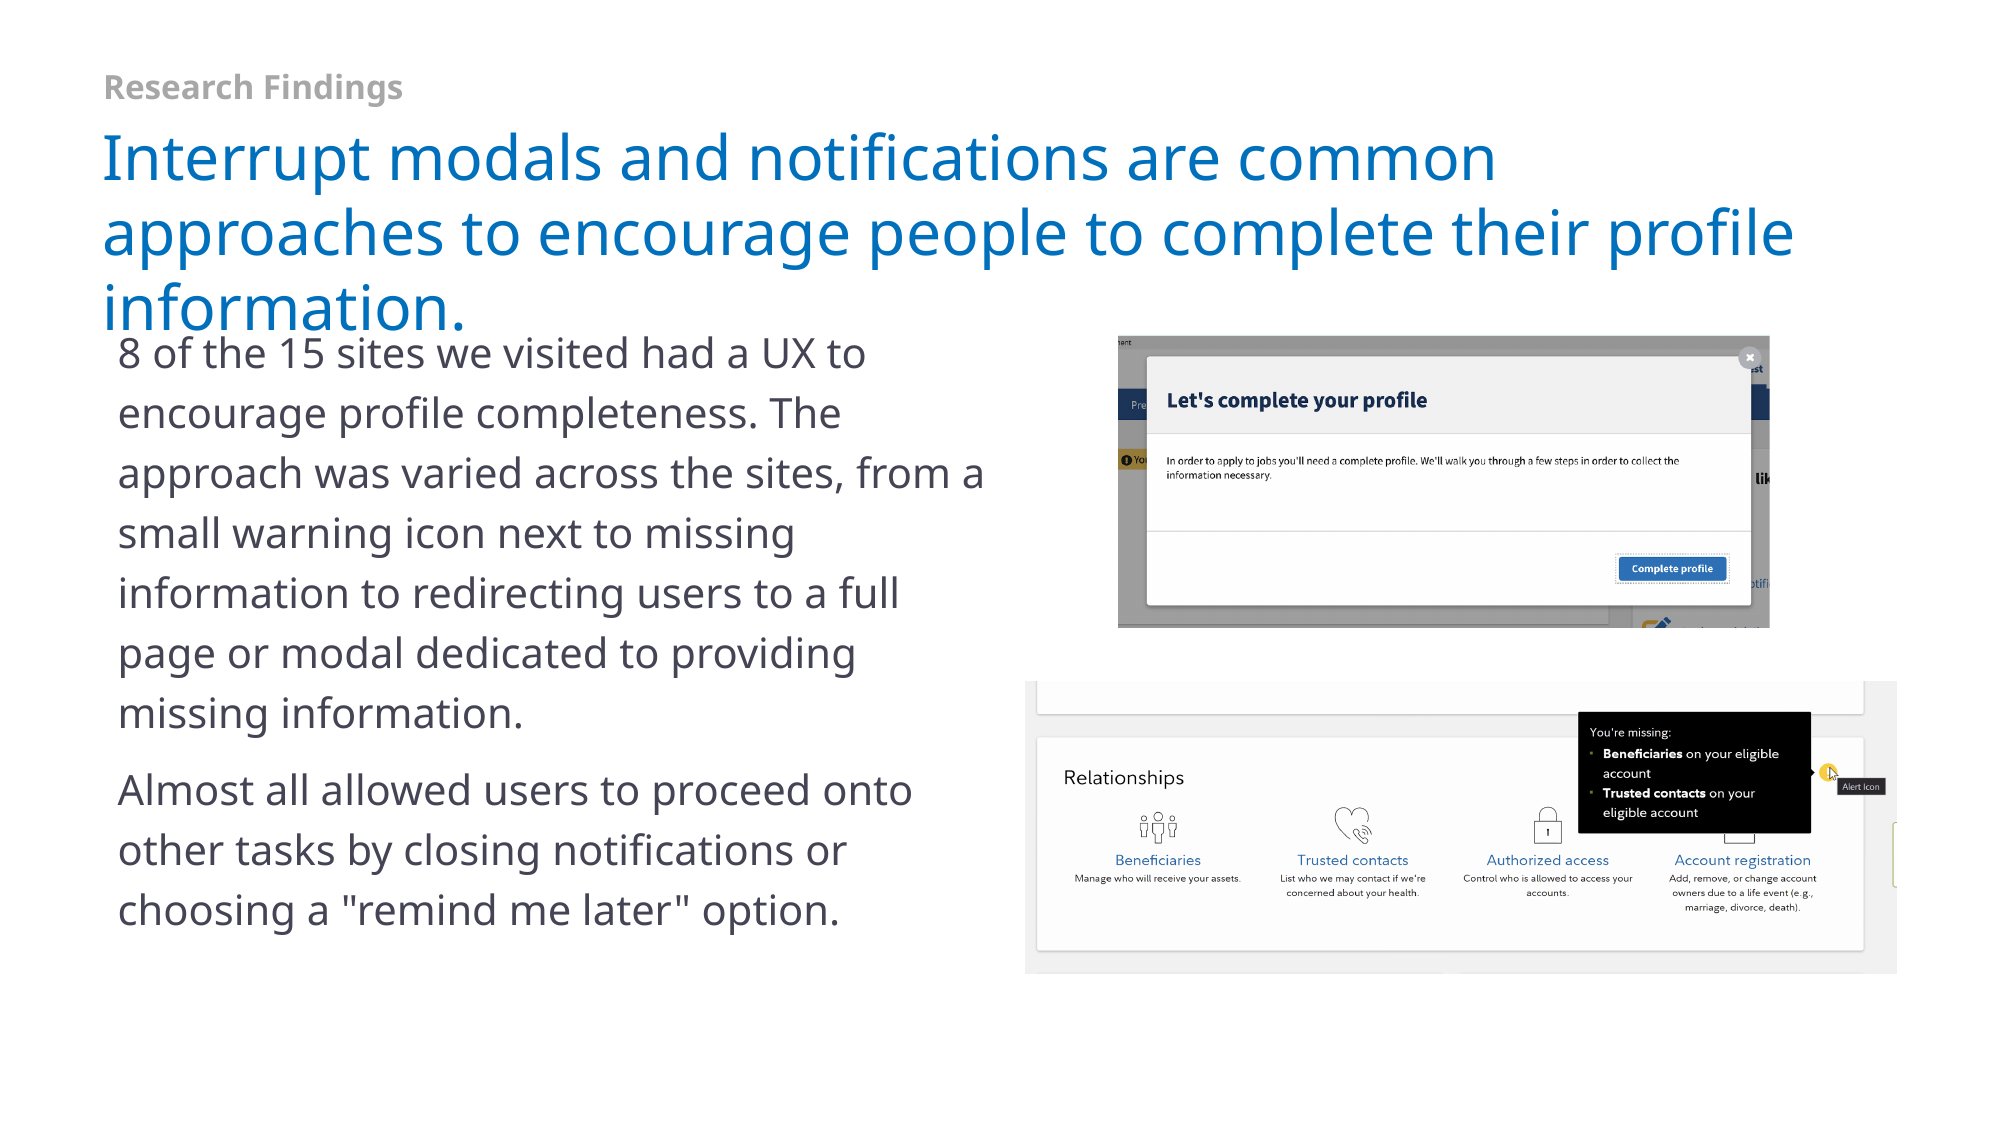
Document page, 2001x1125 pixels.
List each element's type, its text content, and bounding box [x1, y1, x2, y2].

title Interrupt modals and notifications are common approaches to encourage people to complete their profile information. [94, 110, 1860, 277]
list 8 of the 15 sites we visited had a UX to encourage profile completeness. The approach was varied across the sites, from a small warning icon next to missing information to redirecting users to a full page or modal dedicated to providing missing information. Almost all allowed users to proceed onto other tasks by closing notifications or choosing a "remind me later" option. [110, 309, 994, 1018]
picture [1024, 681, 1897, 975]
picture [1117, 334, 1770, 628]
subtitle Research Findings [95, 52, 1218, 112]
